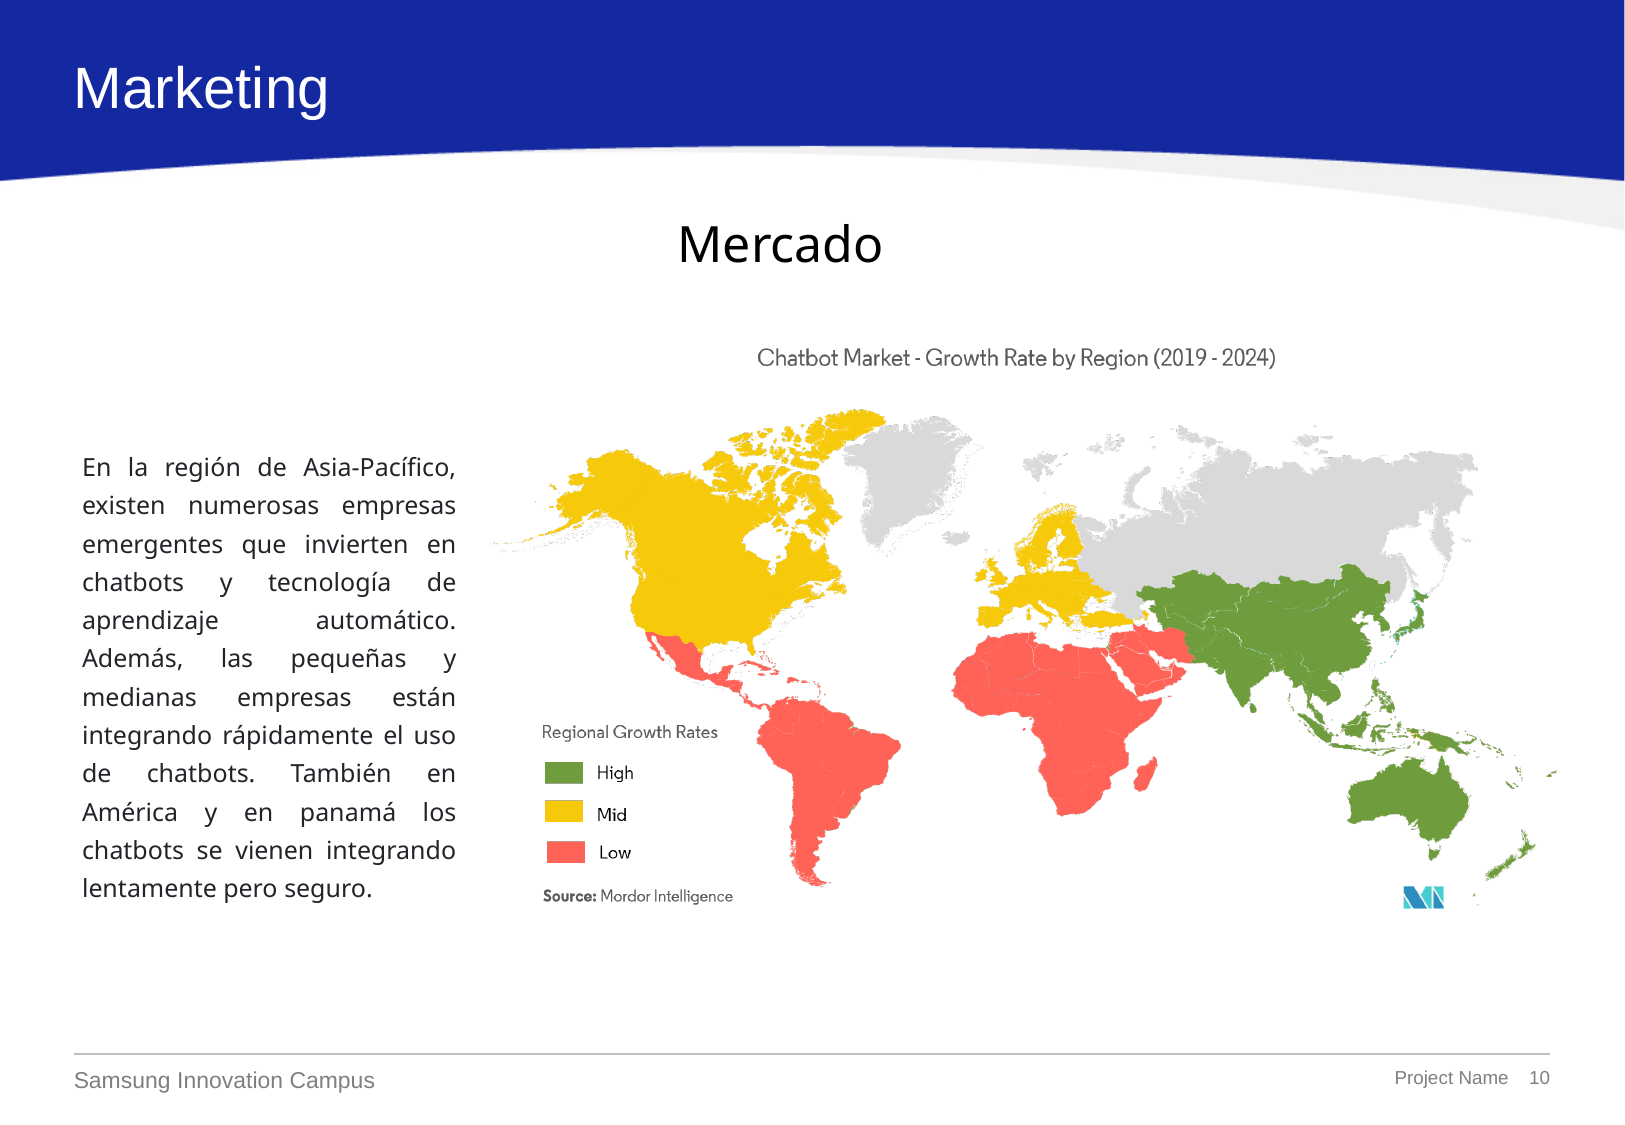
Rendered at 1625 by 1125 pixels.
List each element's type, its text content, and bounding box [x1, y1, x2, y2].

text_box Mercado [73, 212, 1475, 273]
picture [0, 0, 1625, 1125]
text_box Marketing [73, 50, 1475, 121]
text_box En la región de Asia-Pacífico, existen numerosas empresas emergentes que invierten en chatbots y tecnología de aprendizaje automático. Además, las pequeñas y medianas empresas están integrando rápidamente el uso de chatbots. También en América y en panamá los chatbots se vienen integrando lentamente pero seguro. [67, 435, 472, 910]
